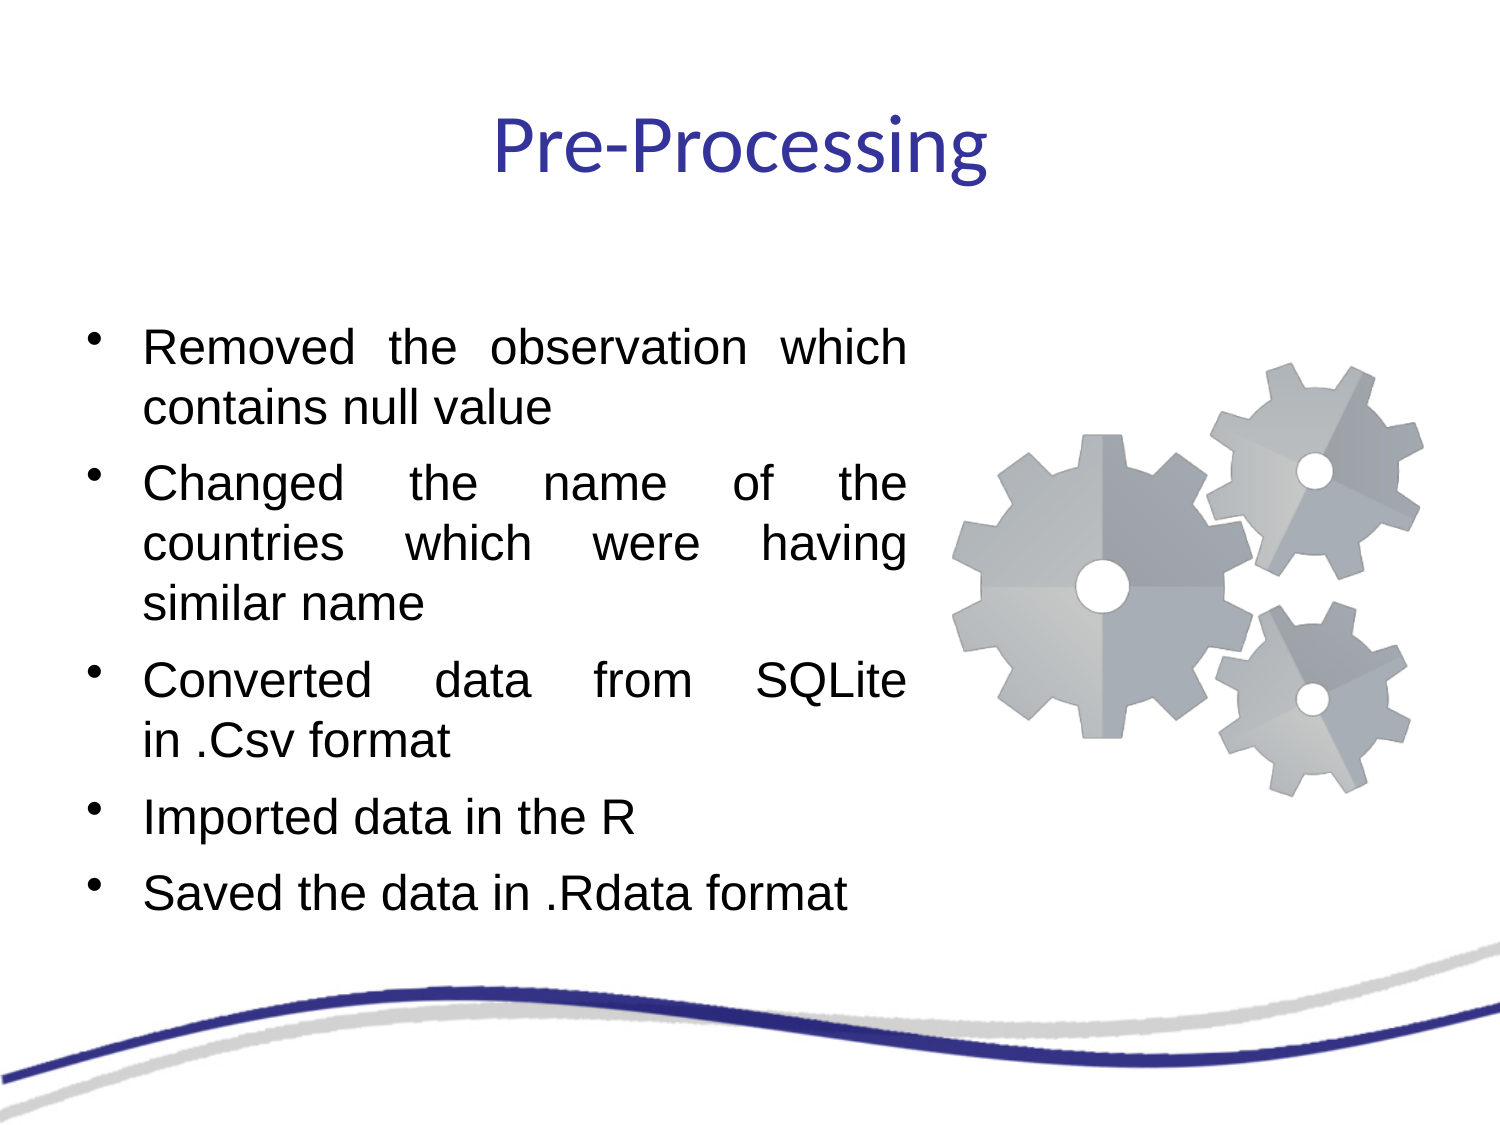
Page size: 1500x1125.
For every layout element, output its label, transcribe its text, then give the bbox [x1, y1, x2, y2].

picture [0, 0, 1500, 1125]
list Removed the observation which contains null value Changed the name of the countries which were having similar name Converted data from SQLite in .Csv format Imported data in the R Saved the data in .Rdata format [71, 306, 815, 855]
title Pre-Processing [75, 45, 1425, 233]
